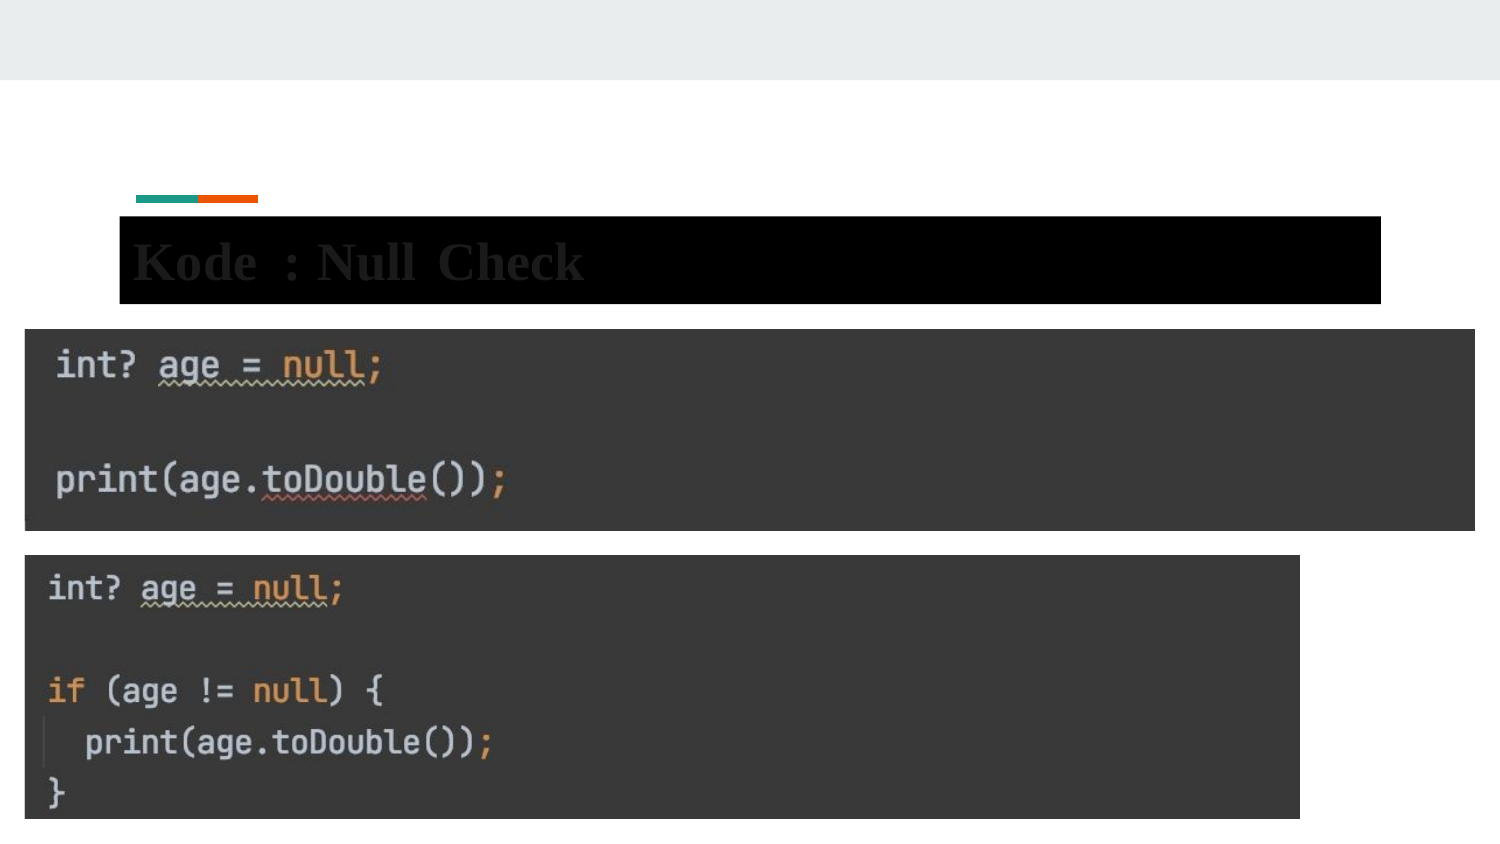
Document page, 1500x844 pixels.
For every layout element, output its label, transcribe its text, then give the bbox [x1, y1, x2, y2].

text_box [24, 329, 1475, 531]
text_box Kode : Null Check [119, 216, 1381, 305]
text_box [0, 0, 1500, 81]
text_box [24, 555, 1300, 819]
